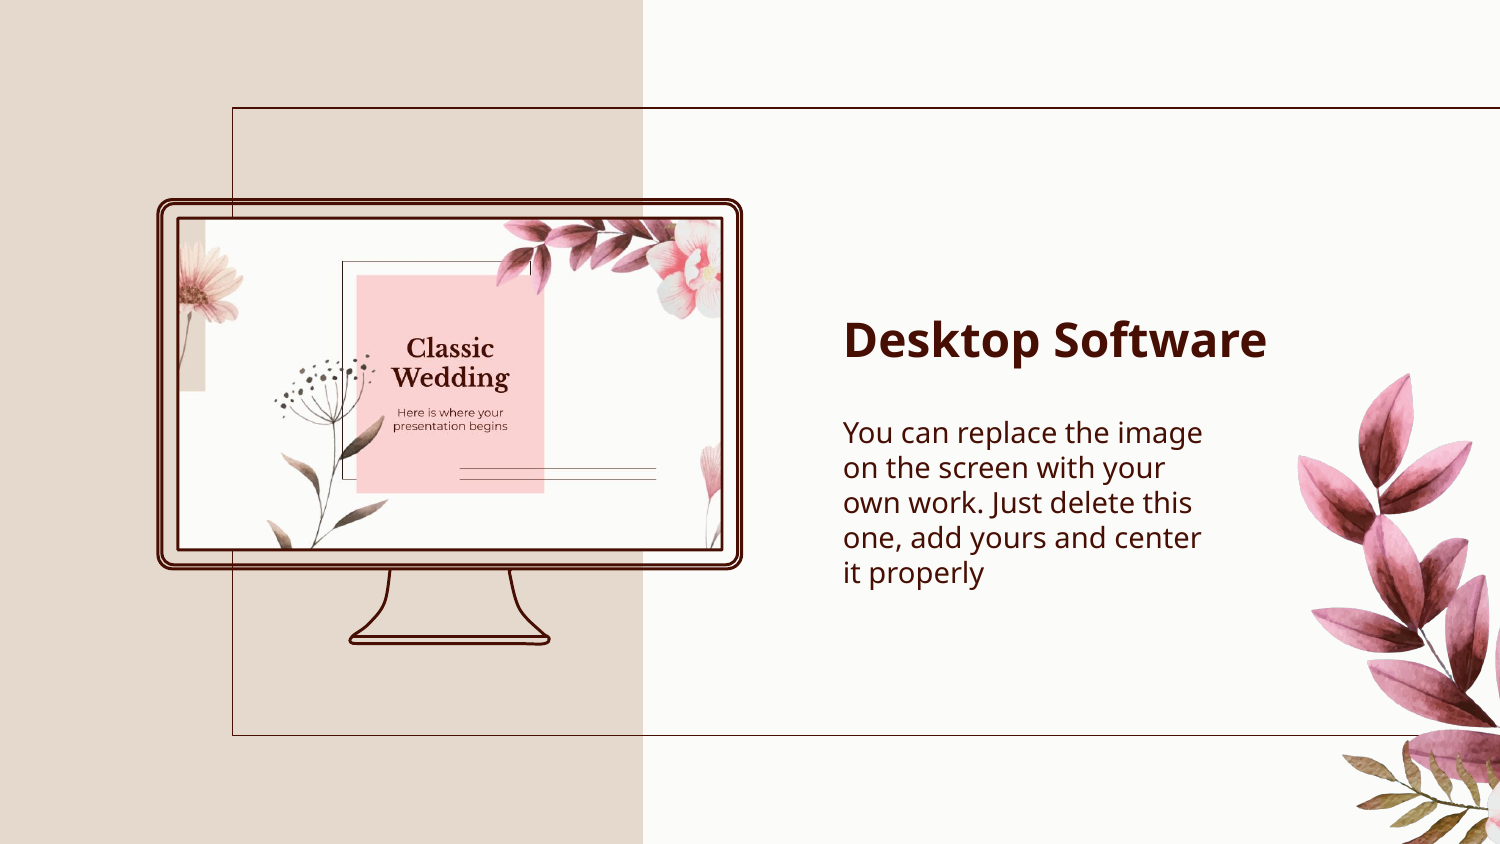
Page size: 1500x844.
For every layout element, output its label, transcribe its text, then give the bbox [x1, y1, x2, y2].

title Desktop Software [827, 243, 1289, 382]
list You can replace the image on the screen with your own work. Just delete this one, add yours and center it properly [827, 399, 1234, 607]
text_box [156, 197, 744, 646]
picture [1226, 356, 1500, 844]
